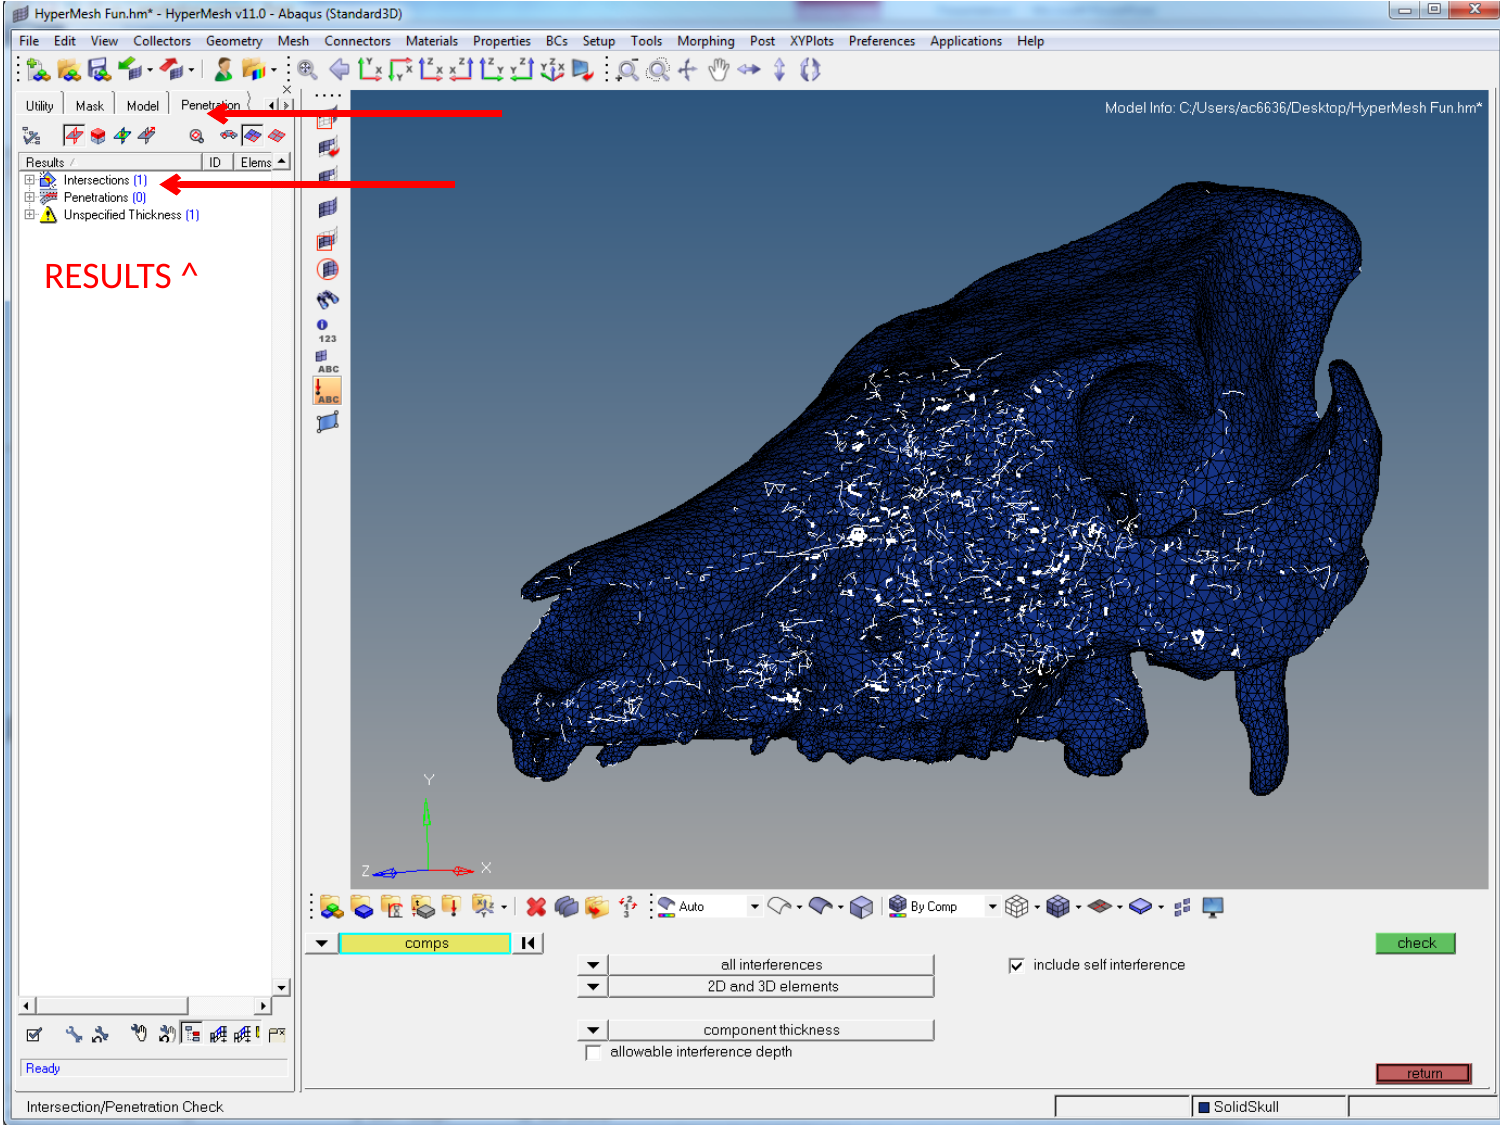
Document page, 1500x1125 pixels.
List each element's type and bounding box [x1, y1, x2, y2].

list [2, 1, 1500, 1125]
